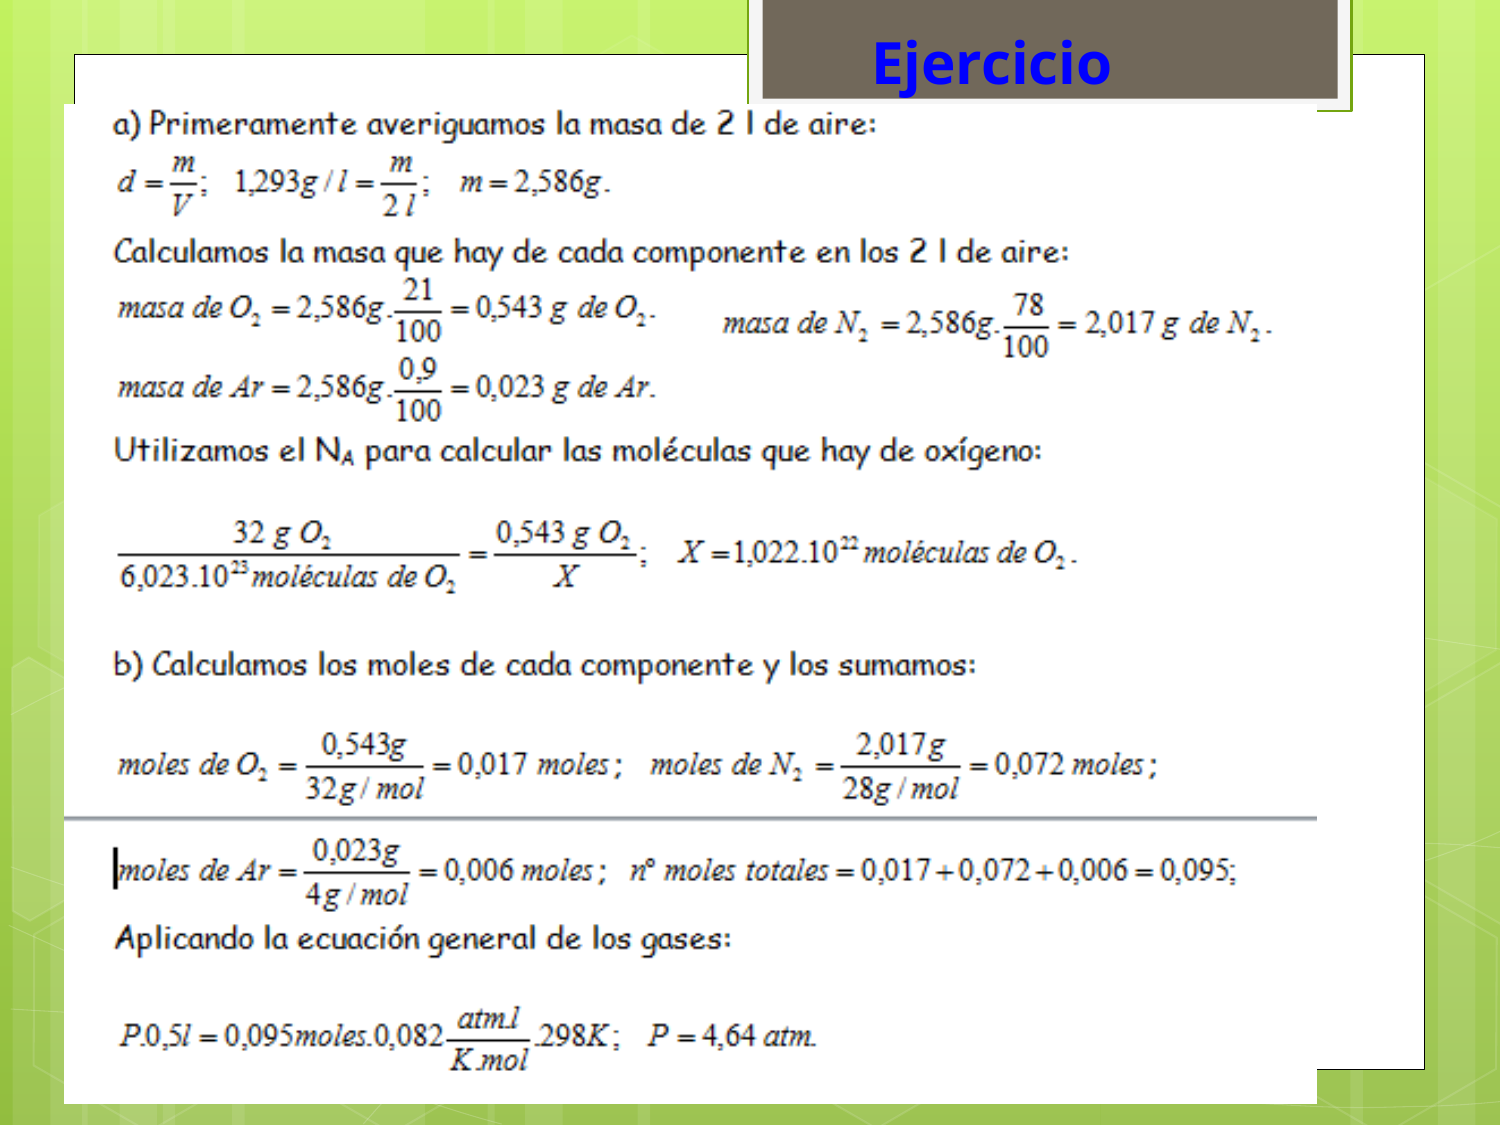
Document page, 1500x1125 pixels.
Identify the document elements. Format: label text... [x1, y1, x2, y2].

picture [64, 104, 1318, 1105]
text_box Ejercicio [856, 19, 1246, 102]
